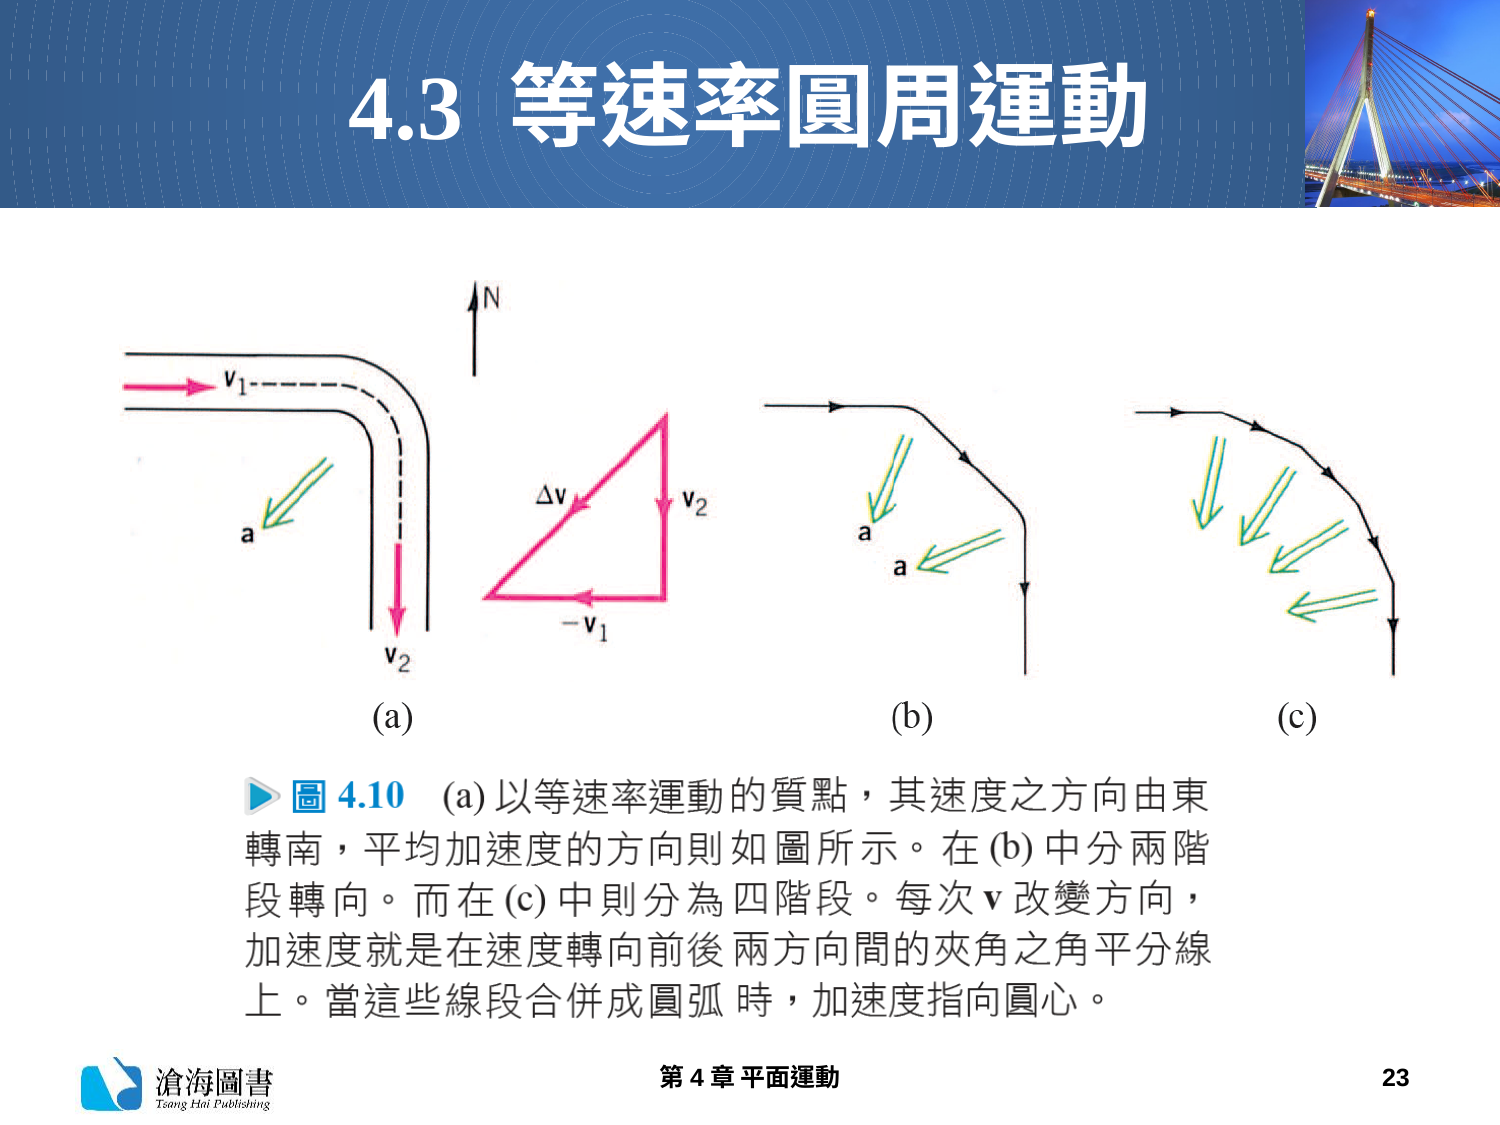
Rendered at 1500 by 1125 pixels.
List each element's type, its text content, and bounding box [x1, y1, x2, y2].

slide_number 23 [1074, 1046, 1425, 1107]
footer 第4章 平面運動 [512, 1046, 988, 1107]
picture [1305, 0, 1500, 207]
picture [75, 1049, 274, 1118]
picture [229, 767, 1228, 1030]
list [102, 254, 1422, 751]
title 4.3 等速率圓周運動 [75, 21, 1425, 185]
